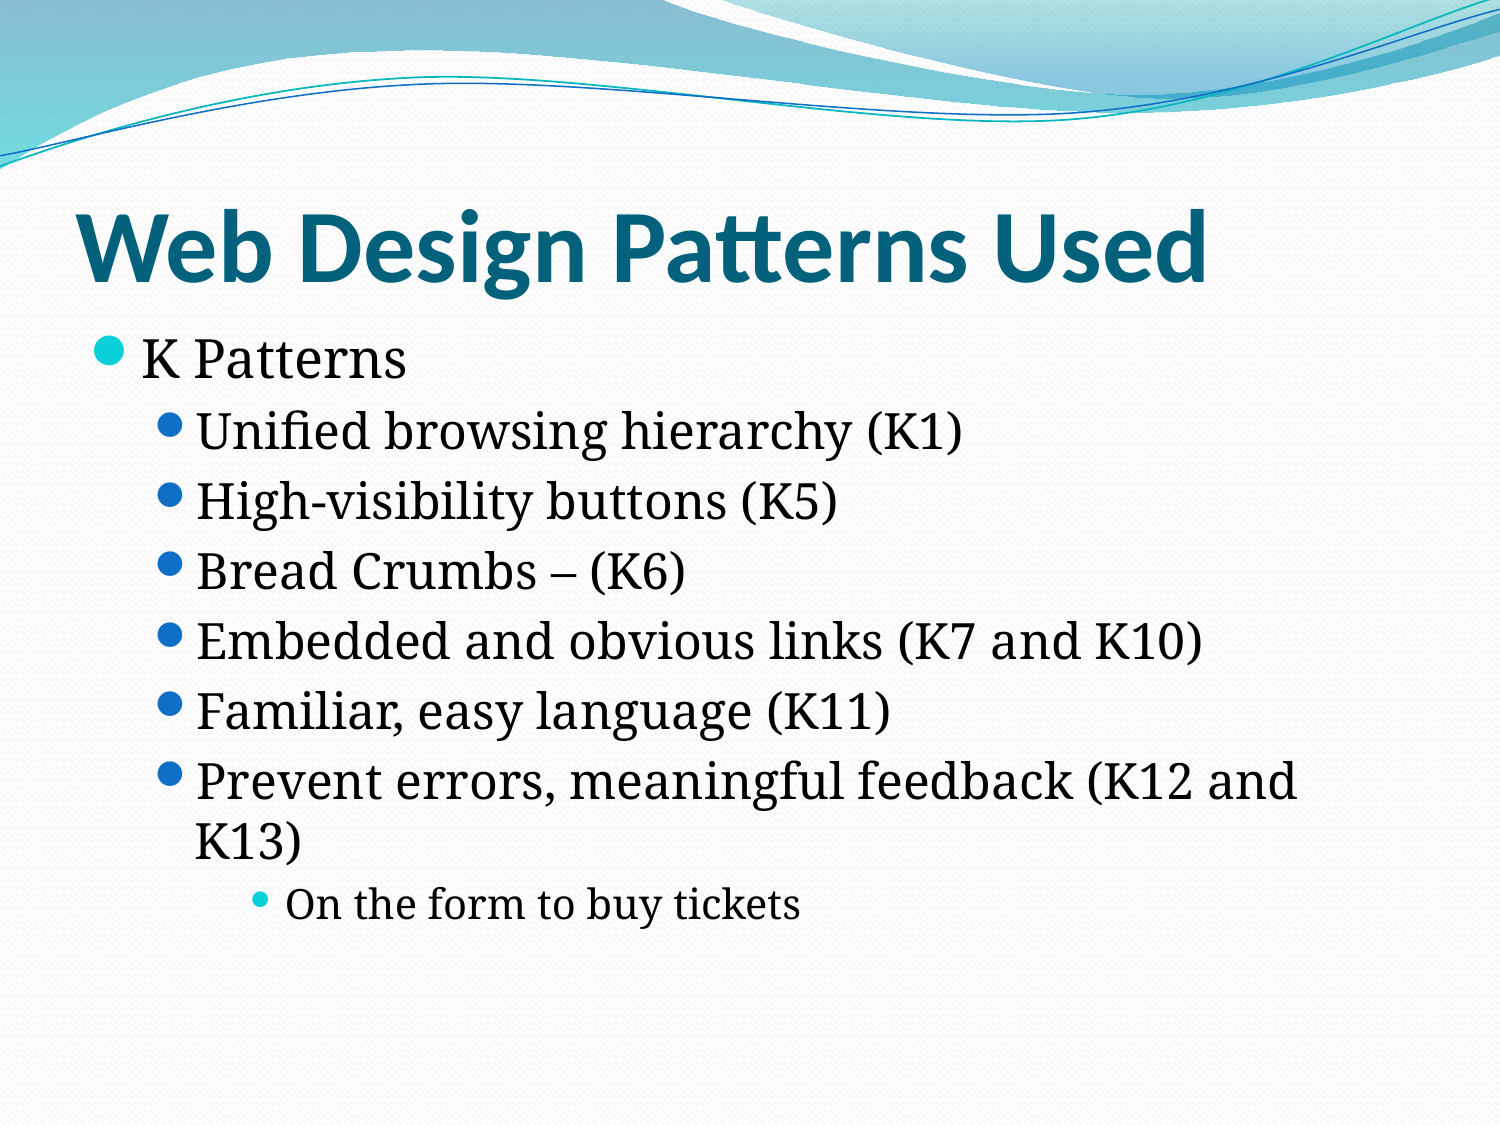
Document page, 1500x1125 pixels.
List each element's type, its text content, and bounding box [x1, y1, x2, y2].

title Web Design Patterns Used [75, 115, 1425, 303]
list K Patterns Unified browsing hierarchy (K1) High-visibility buttons (K5) Bread Crumbs – (K6) Embedded and obvious links (K7 and K10) Familiar, easy language (K11) Prevent errors, meaningful feedback (K12 and K13) On the form to buy tickets [75, 317, 1425, 1038]
